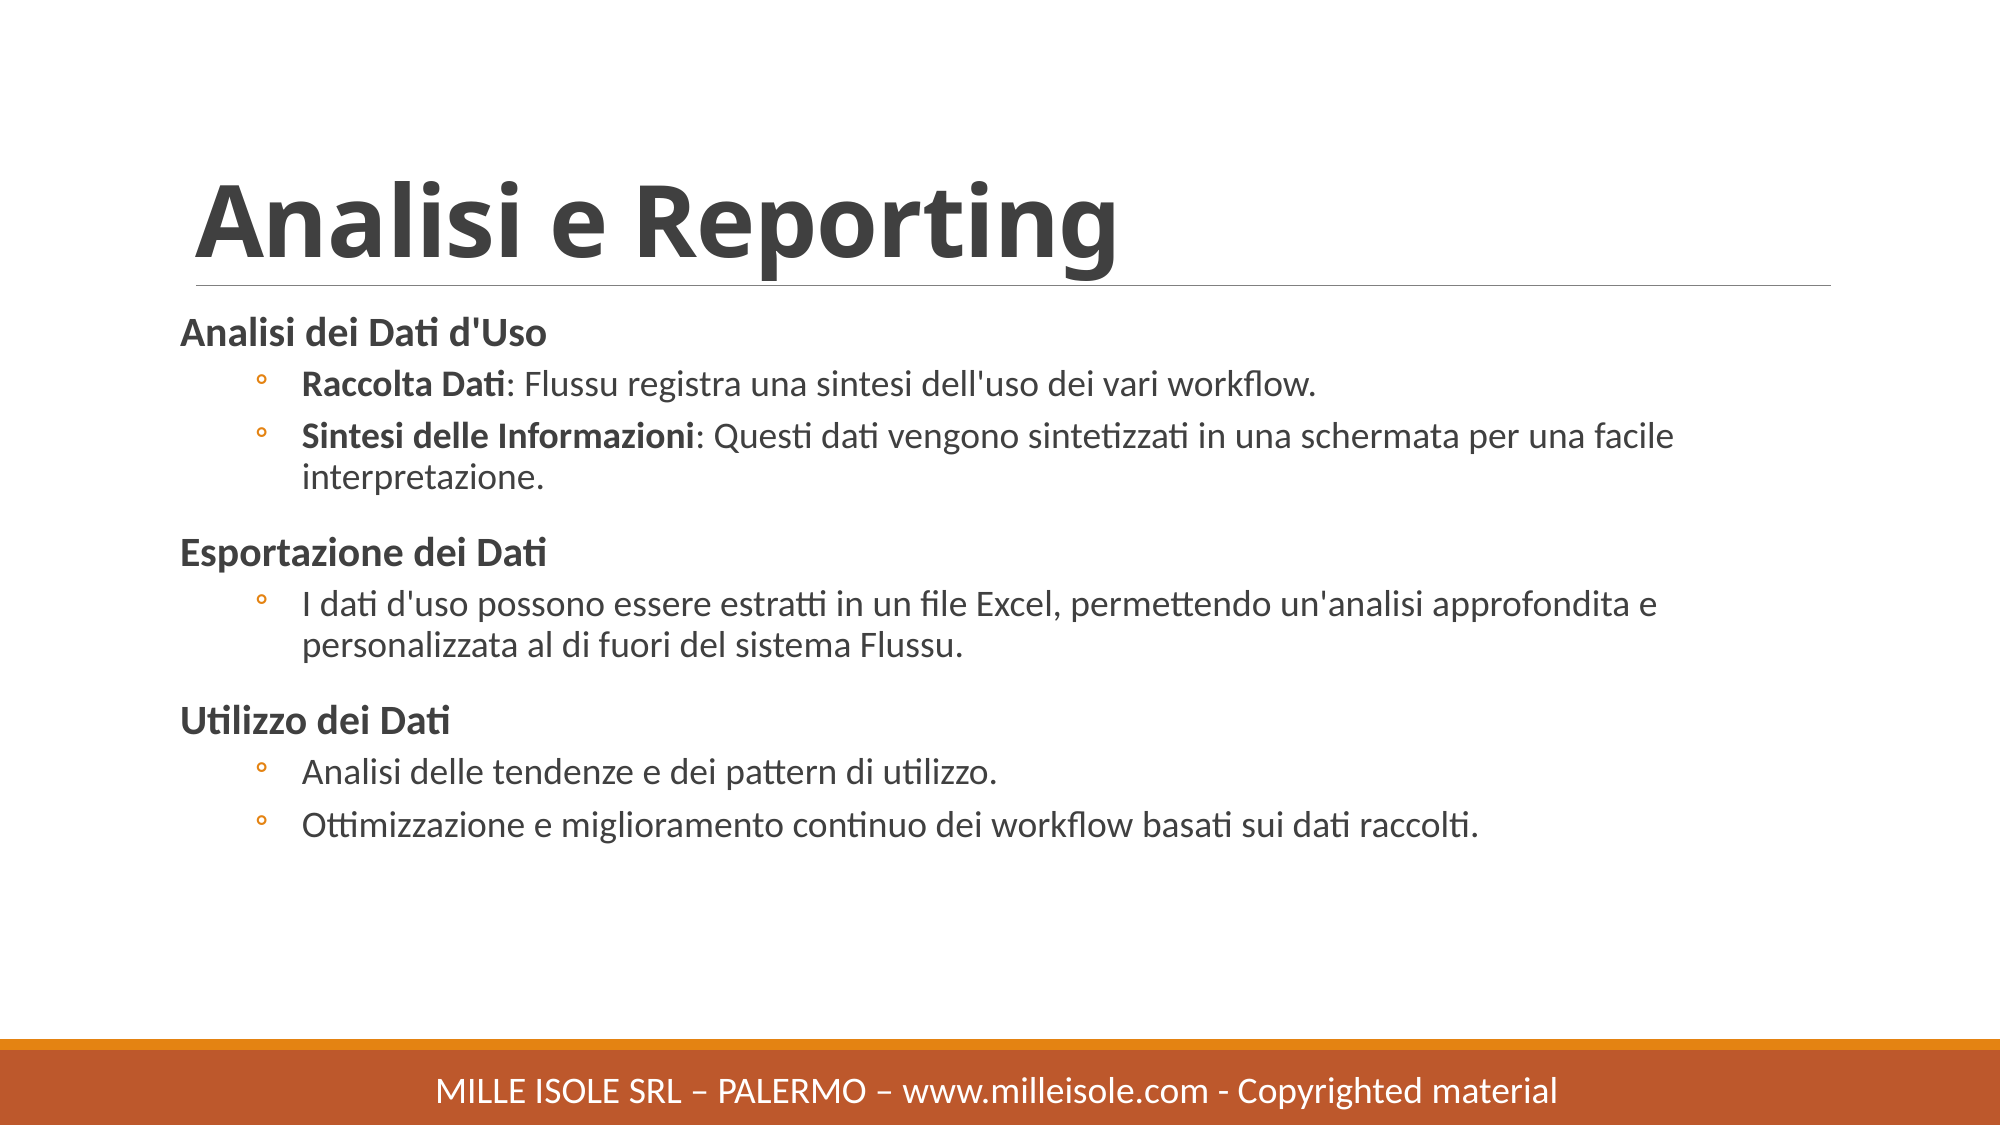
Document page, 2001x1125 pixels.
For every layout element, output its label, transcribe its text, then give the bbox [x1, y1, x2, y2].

list Analisi dei Dati d'Uso Raccolta Dati: Flussu registra una sintesi dell'uso dei vari workflow. Sintesi delle Informazioni: Questi dati vengono sintetizzati in una schermata per una facile interpretazione. Esportazione dei Dati I dati d'uso possono essere estratti in un file Excel, permettendo un'analisi approfondita e personalizzata al di fuori del sistema Flussu. Utilizzo dei Dati Analisi delle tendenze e dei pattern di utilizzo. Ottimizzazione e miglioramento continuo dei workflow basati sui dati raccolti. [180, 302, 1830, 963]
title Analisi e Reporting [180, 47, 1830, 285]
